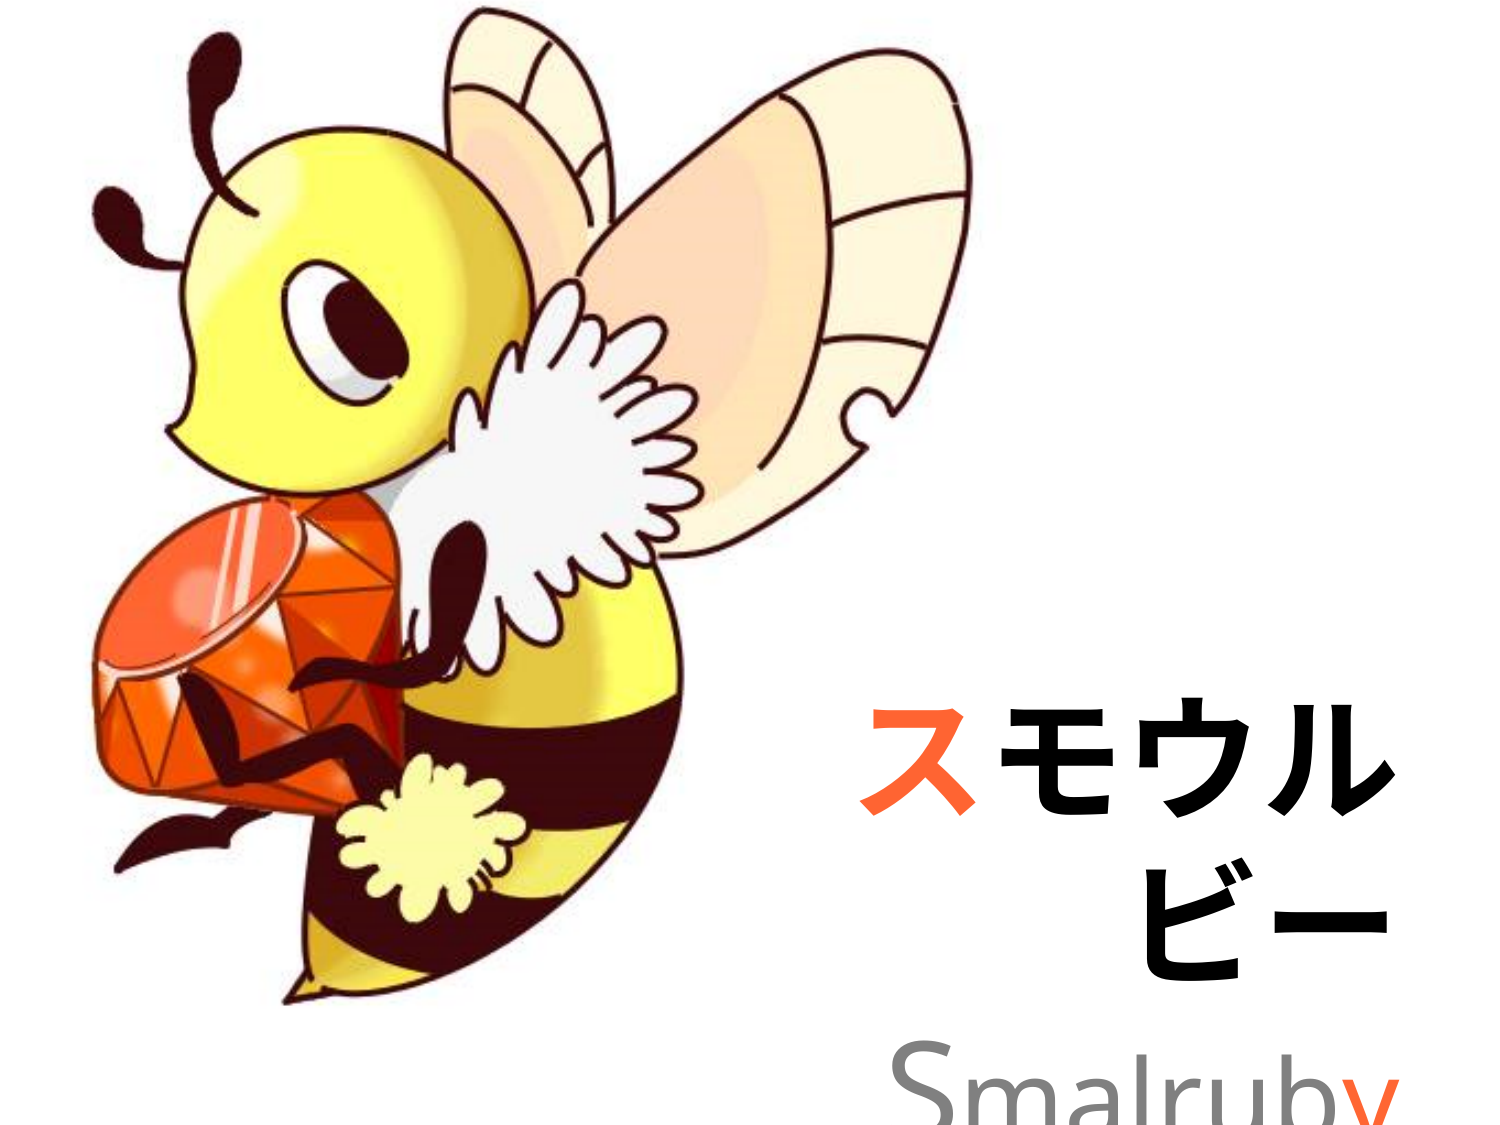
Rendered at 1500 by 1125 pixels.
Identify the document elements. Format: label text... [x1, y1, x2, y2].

text_box スモウルビー Smalruby [631, 665, 1415, 1125]
picture [0, 0, 1046, 1050]
